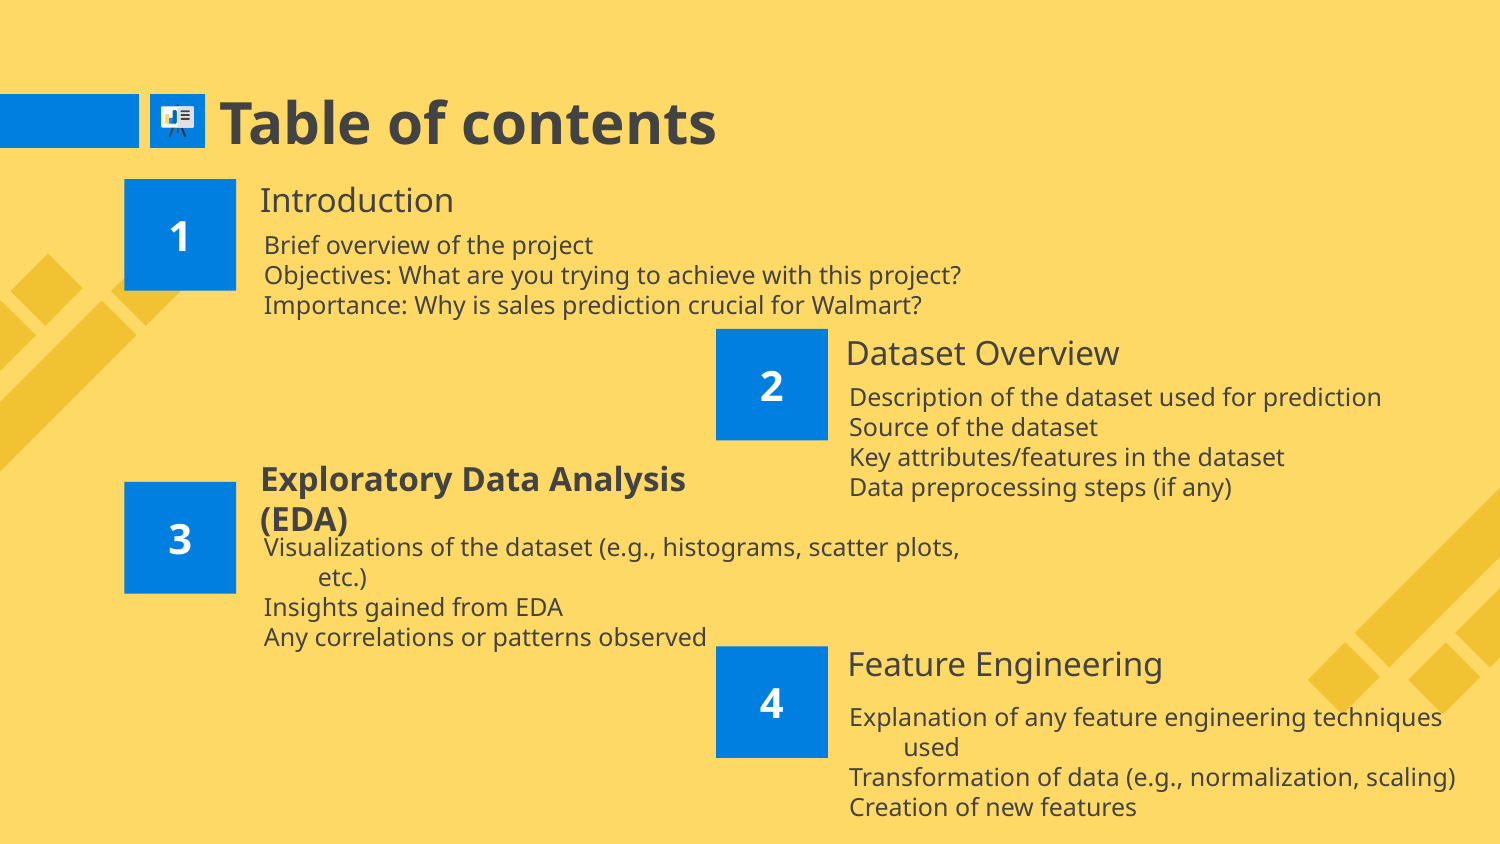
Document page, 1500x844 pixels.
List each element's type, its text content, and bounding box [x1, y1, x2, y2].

subtitle Description of the dataset used for prediction Source of the dataset Key attributes/features in the dataset Data preprocessing steps (if any) [813, 366, 1411, 499]
text_box Explanation of any feature engineering techniques used Transformation of data (e.g., normalization, scaling) Creation of new features [813, 686, 1500, 811]
subtitle Exploratory Data Analysis (EDA) [244, 481, 786, 516]
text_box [160, 104, 195, 138]
subtitle Visualizations of the dataset (e.g., histograms, scatter plots, etc.) Insights gained from EDA Any correlations or patterns observed [228, 516, 1024, 641]
title 2 [716, 328, 828, 441]
title Table of contents [204, 85, 1222, 156]
subtitle Introduction [244, 182, 604, 217]
subtitle Feature Engineering [832, 646, 1190, 681]
title 3 [124, 481, 237, 594]
title 4 [716, 646, 828, 758]
subtitle Brief overview of the project Objectives: What are you trying to achieve with this project? Importance: Why is sales prediction crucial for Walmart? [228, 214, 980, 326]
subtitle Dataset Overview [830, 331, 1190, 366]
title 1 [124, 179, 237, 291]
